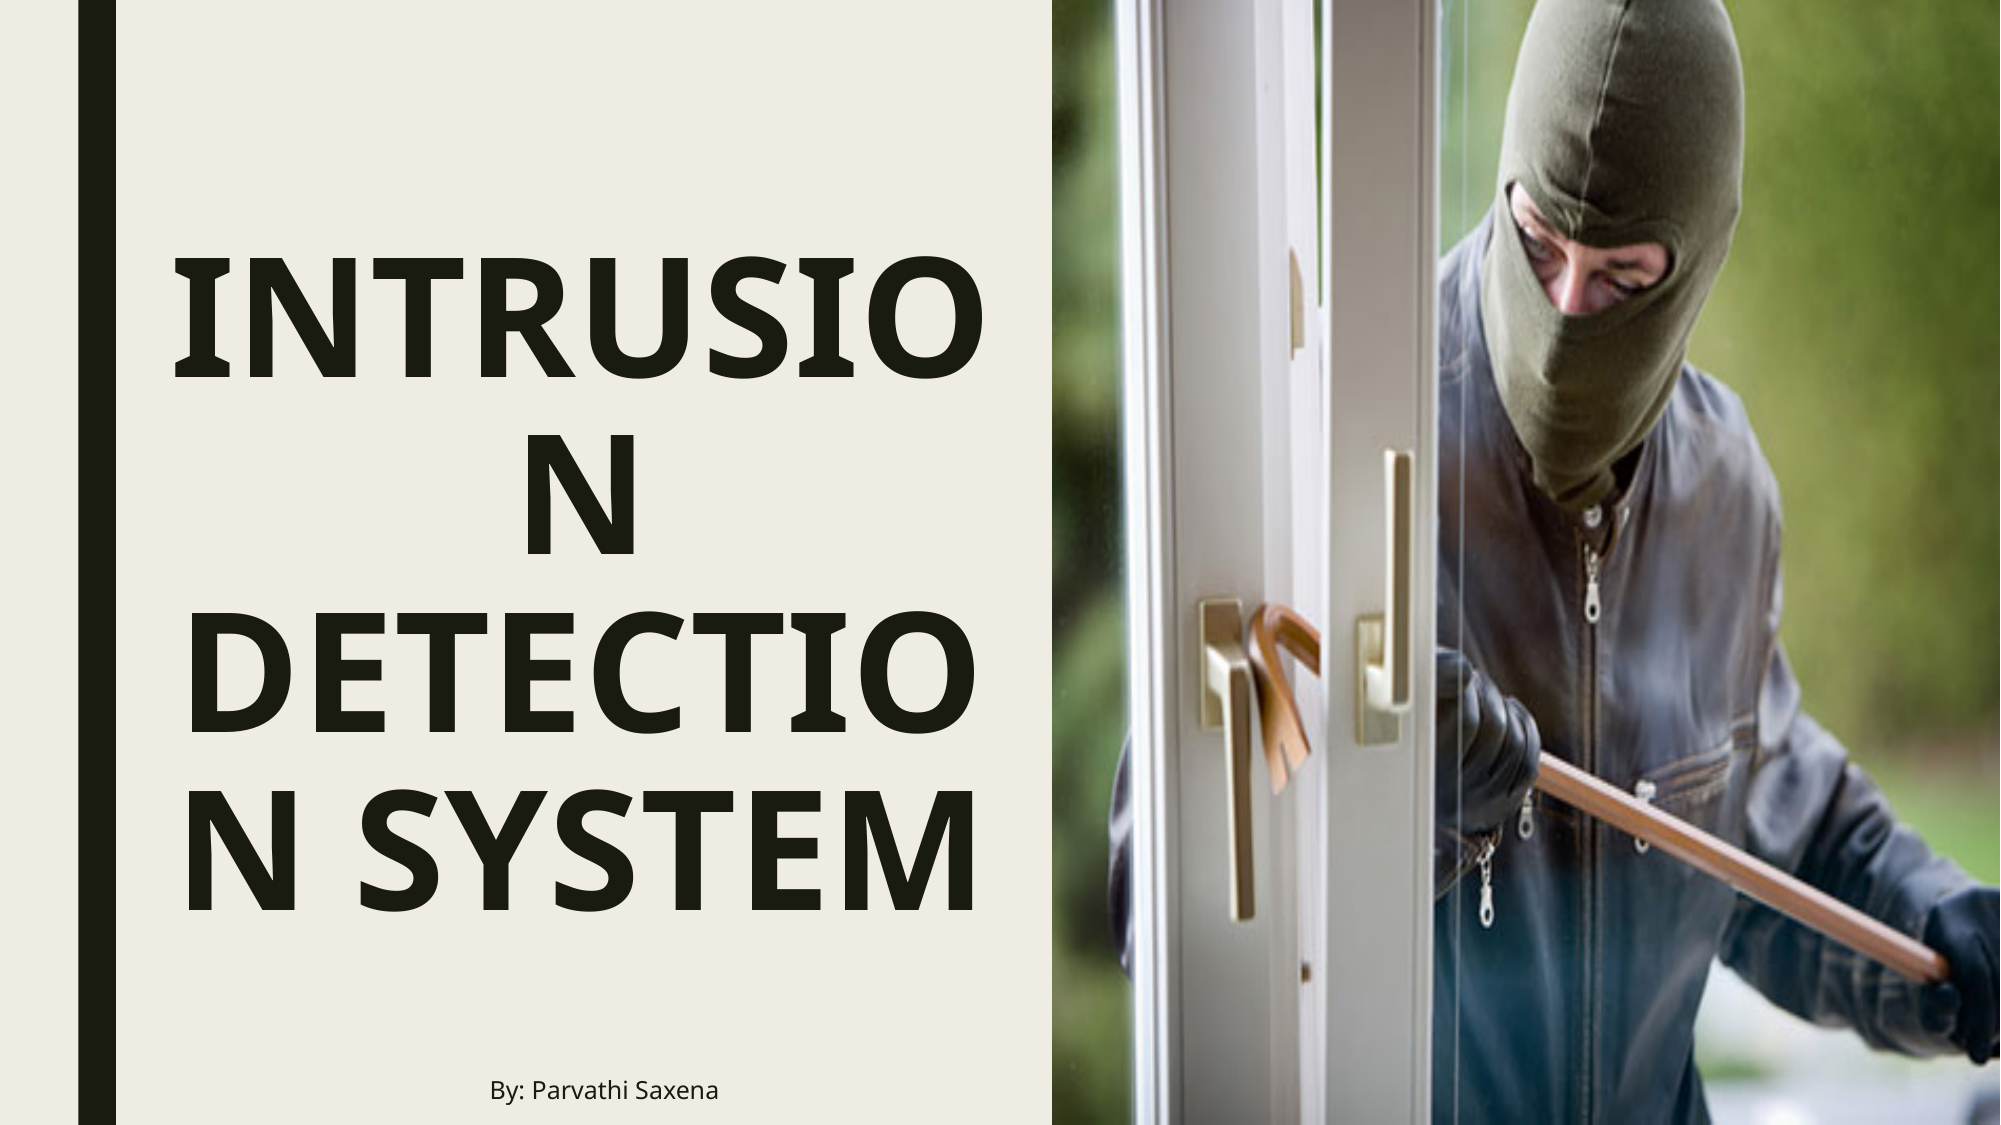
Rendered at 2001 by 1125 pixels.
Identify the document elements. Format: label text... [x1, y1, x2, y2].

title INTRUSION DETECTION SYSTEM [110, 227, 1052, 852]
picture [1052, 0, 2000, 1125]
footer By: Parvathi Saxena [474, 1058, 1052, 1125]
